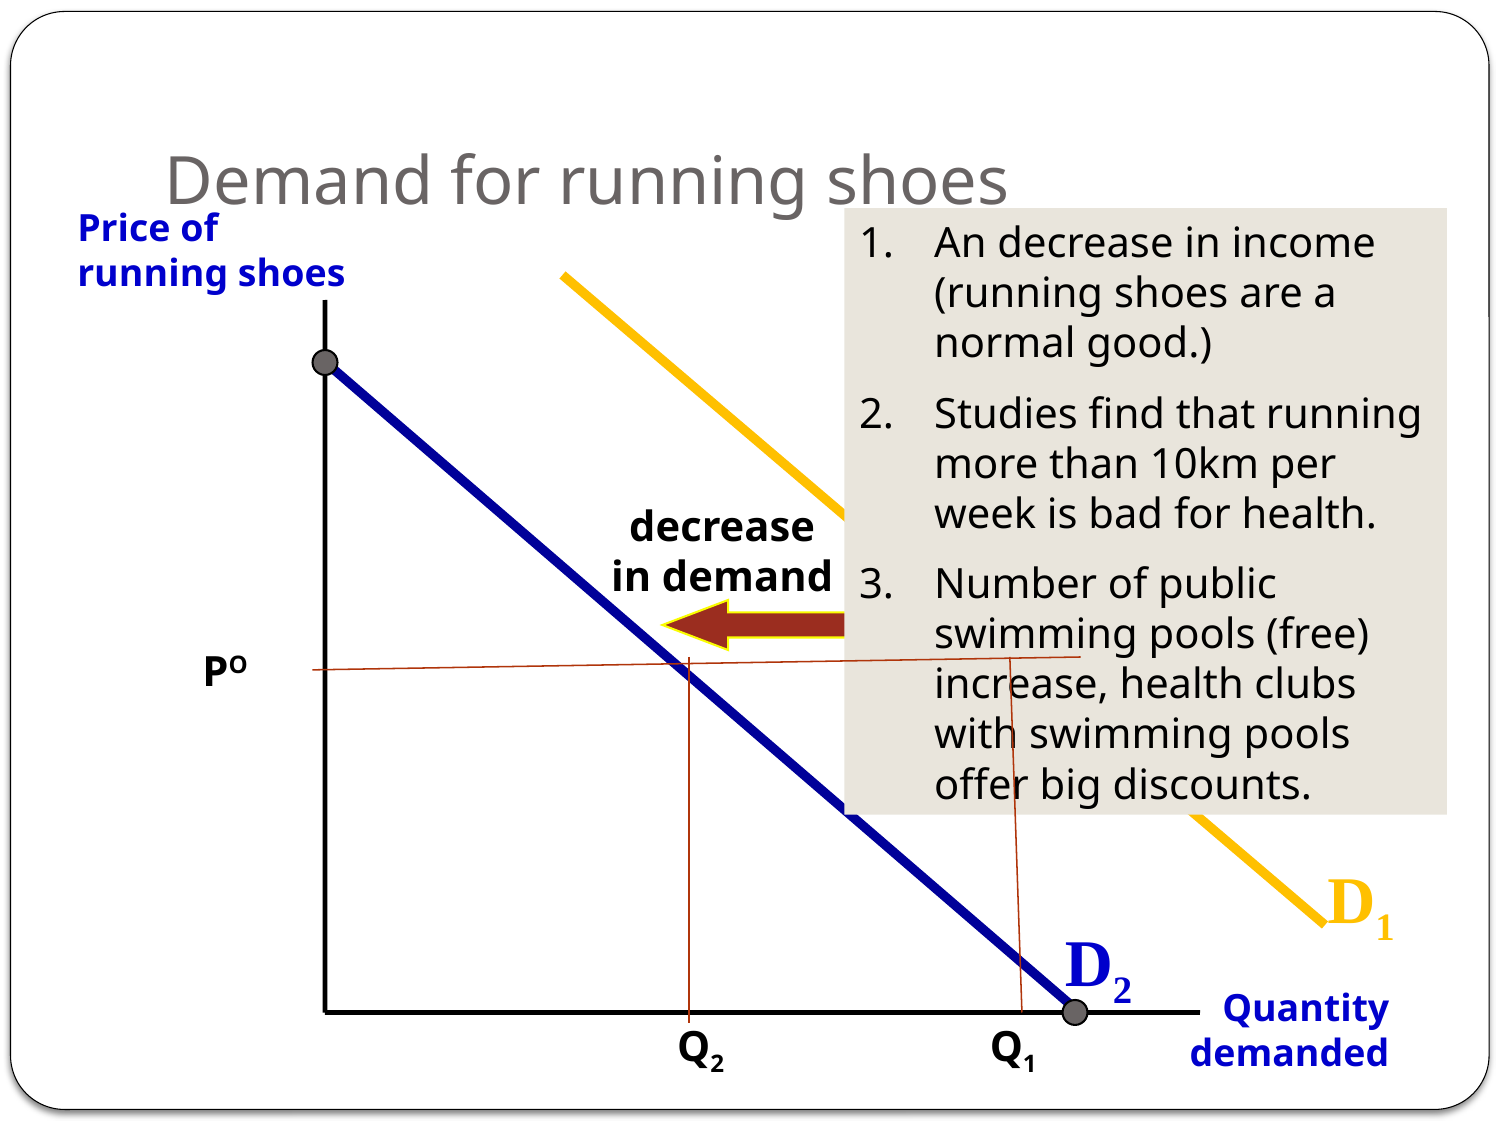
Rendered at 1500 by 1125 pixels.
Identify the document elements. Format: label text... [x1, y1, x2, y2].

text_box Price of running shoes [62, 196, 372, 301]
text_box [1069, 1019, 1086, 1025]
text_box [690, 656, 1007, 671]
title Demand for running shoes [150, 45, 1425, 233]
text_box Quantity demanded [1104, 976, 1405, 1081]
text_box Q1 [975, 1012, 1069, 1085]
text_box PO [187, 637, 313, 703]
text_box [312, 350, 338, 376]
text_box [662, 601, 844, 651]
text_box decrease in demand [611, 499, 834, 601]
text_box Q2 [662, 1012, 762, 1085]
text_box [1009, 656, 1023, 1013]
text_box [312, 656, 688, 671]
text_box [1023, 656, 1081, 671]
text_box D2 [1050, 912, 1175, 1019]
text_box D1 [1312, 849, 1438, 956]
text_box An decrease in income (running shoes are a normal good.) Studies find that running more than 10km per week is bad for health. Number of public swimming pools (free) increase, health clubs with swimming pools offer big discounts. [844, 208, 1447, 815]
